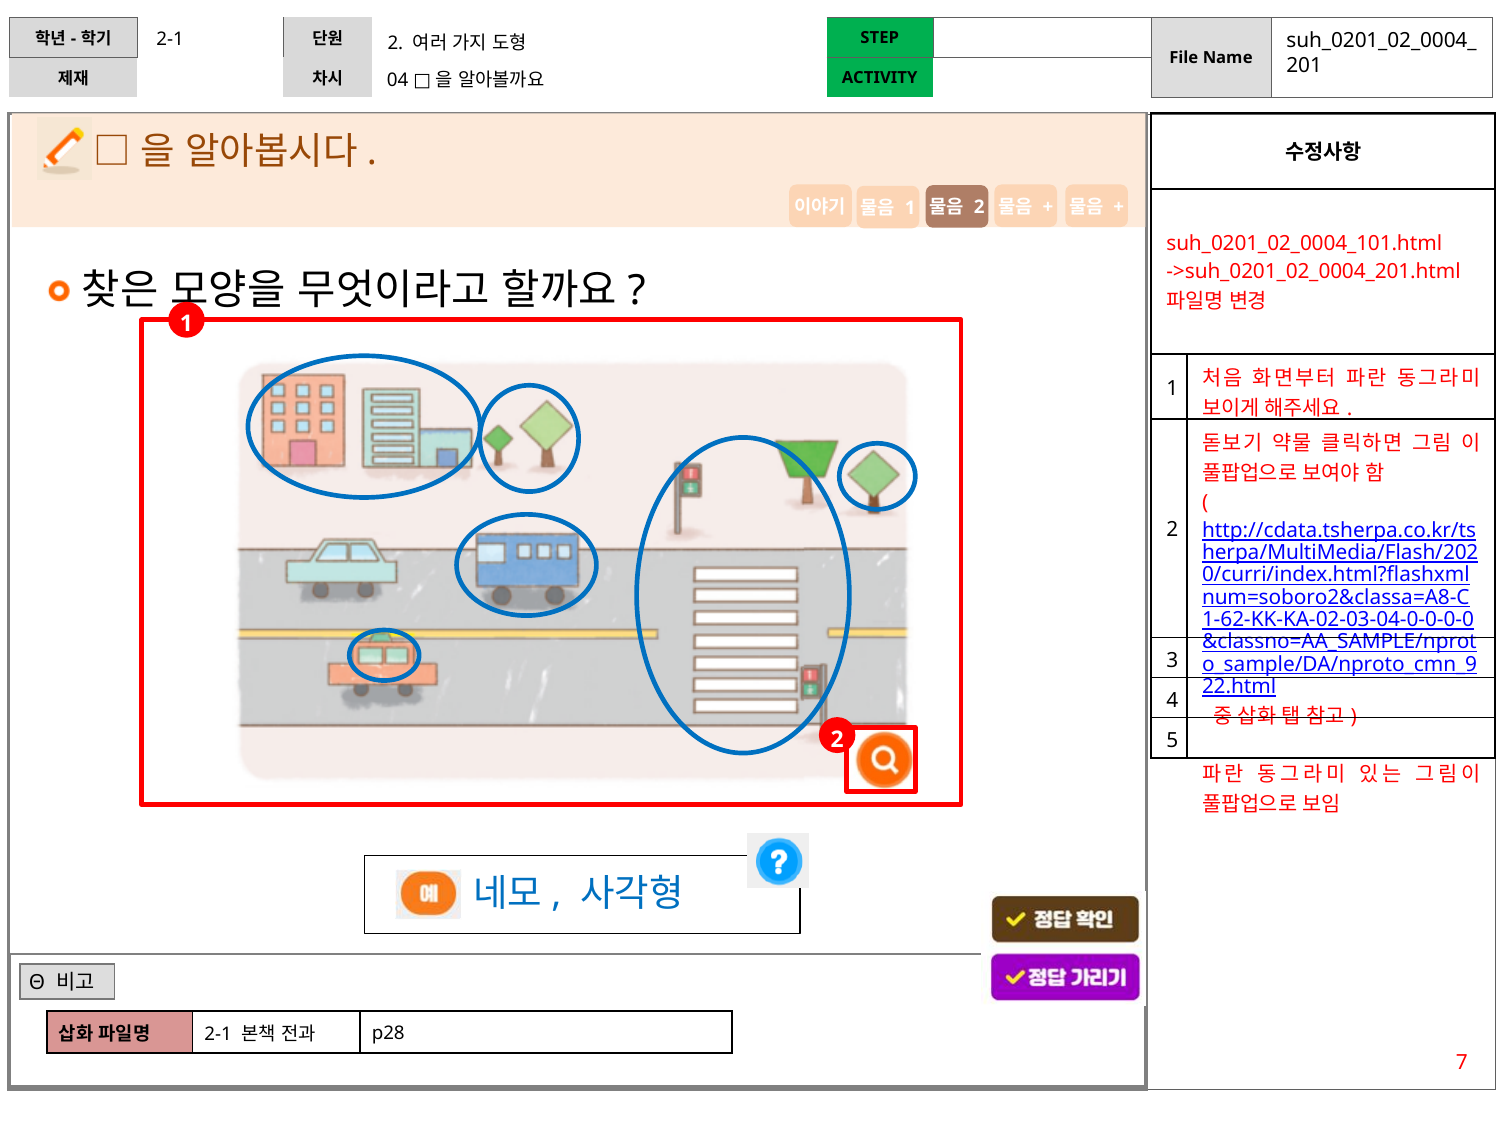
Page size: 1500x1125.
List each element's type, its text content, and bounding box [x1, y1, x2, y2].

text_box [364, 855, 801, 934]
text_box 2-1 [141, 18, 284, 55]
table_cell 5 [1152, 718, 1186, 757]
text_box 네모, 사각형 [384, 861, 773, 922]
table_cell 돋보기 약물 클릭하면 그림 이 풀팝업으로 보여야 함 (http://cdata.tsherpa.co.kr/tsherpa/MultiMedia/Flash/2020/curri/index.html?flashxmlnum=soboro2&classa=A8-C1-62-KK-KA-02-03-04-0-0-0-0&classno=AA_SAMPLE/nproto_sample/DA/nproto_cmn_922.html 중 삽화 탭 참고) 파란 동그라미 있는 그림이 풀팝업으로 보임 [1188, 420, 1494, 637]
table_cell 처음 화면부터 파란 동그라미 보이게 해주세요. [1188, 355, 1494, 418]
picture [395, 869, 462, 920]
table_cell 2 [1152, 420, 1186, 637]
table_header p28 [361, 1012, 731, 1052]
text_box [11, 113, 1146, 228]
text_box 물음 1 [856, 185, 920, 229]
table_header 삽화 파일명 [48, 1012, 192, 1052]
text_box [140, 318, 963, 807]
text_box 물음 + [994, 184, 1058, 228]
picture [747, 833, 810, 889]
text_box 04 □을 알아볼까요 [372, 60, 821, 96]
text_box 물음 + [1065, 184, 1128, 228]
table_cell 4 [1152, 678, 1186, 717]
table_cell [1188, 678, 1494, 717]
text_box □을 알아봅시다. [94, 119, 1128, 180]
picture [981, 891, 1146, 1006]
text_box 2. 여러 가지 도형 [372, 23, 828, 48]
text_box 찾은 모양을 무엇이라고 할까요? [67, 255, 1140, 321]
table_cell 3 [1152, 638, 1186, 677]
picture [226, 350, 920, 792]
table_header 2-1 본책 전과 [193, 1012, 359, 1052]
table_header 수정사항 [1152, 114, 1494, 188]
picture [36, 116, 92, 180]
table_cell suh_0201_02_0004_101.html ->suh_0201_02_0004_201.html 파일명 변경 [1152, 190, 1494, 353]
text_box 물음 2 [925, 185, 989, 228]
table_cell 1 [1152, 355, 1186, 418]
table_cell [1188, 718, 1494, 757]
text_box 이야기 [789, 184, 852, 228]
table_cell [1188, 638, 1494, 677]
picture [33, 262, 86, 318]
text_box 1 [166, 299, 207, 340]
text_box suh_0201_02_0004_201 [1271, 18, 1500, 84]
